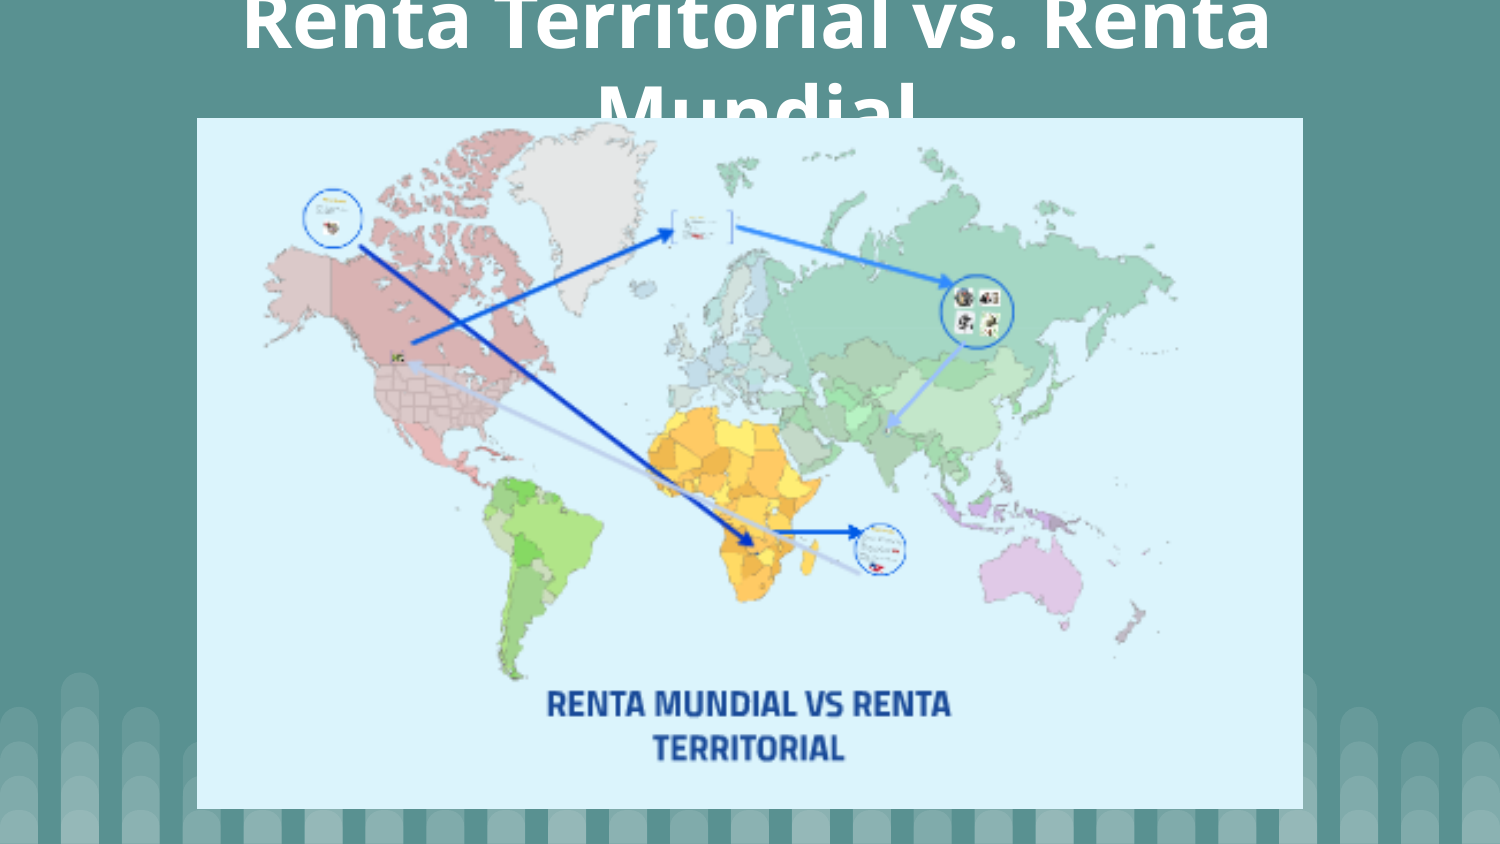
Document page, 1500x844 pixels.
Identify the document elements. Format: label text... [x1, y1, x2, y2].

picture [197, 118, 1303, 810]
title Renta Territorial vs. Renta Mundial [76, 10, 1438, 119]
